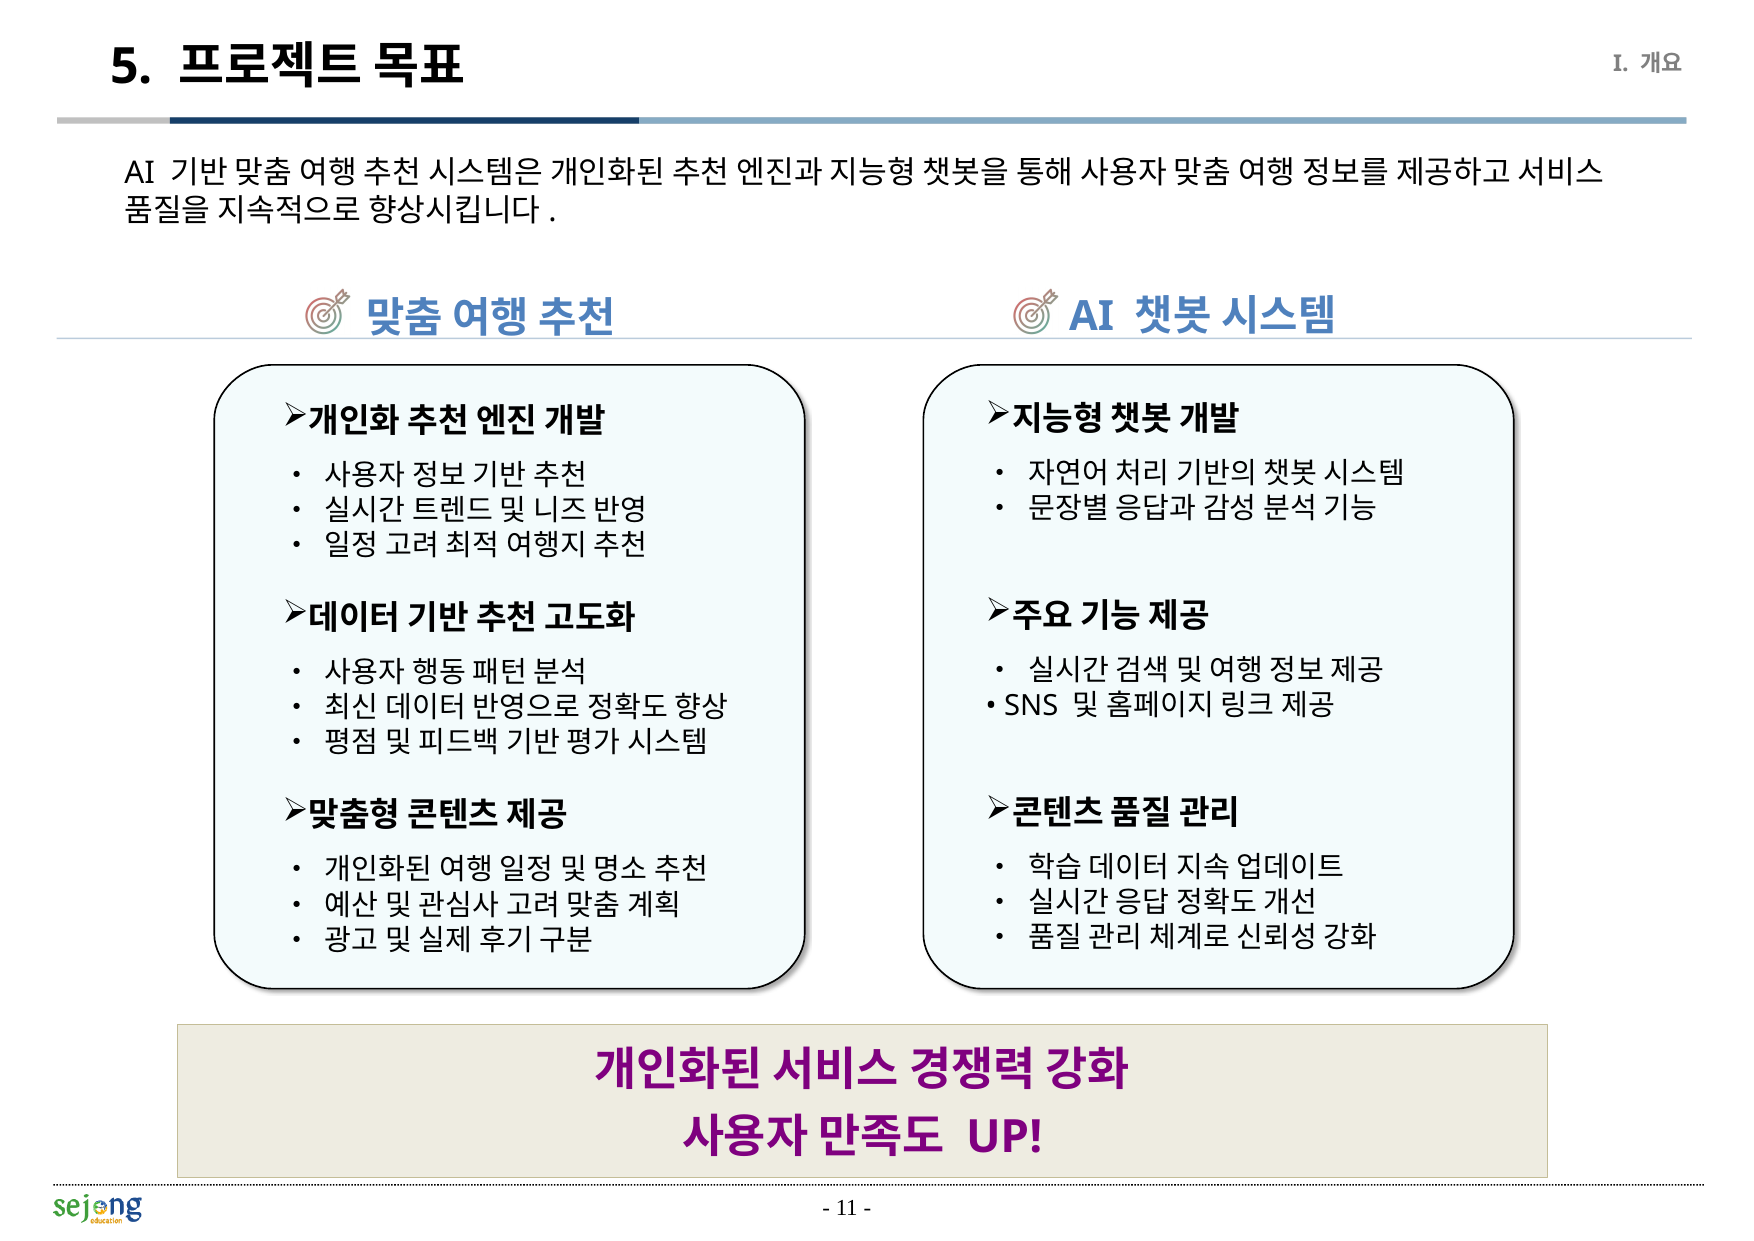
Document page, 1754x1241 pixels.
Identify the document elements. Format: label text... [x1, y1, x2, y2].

picture [50, 1188, 142, 1228]
text_box 지능형 챗봇 개발 • 자연어 처리 기반의 챗봇 시스템 • 문장별 응답과 감성 분석 기능 주요 기능 제공 • 실시간 검색 및 여행 정보 제공 • SNS 및 홈페이지 링크 제공 콘텐츠 품질 관리 • 학습 데이터 지속 업데이트 • 실시간 응답 정확도 개선 • 품질 관리 체계로 신뢰성 강화 [970, 389, 1474, 962]
text_box 5. 프로젝트 목표 [95, 26, 1673, 102]
text_box [214, 364, 805, 989]
text_box 개인화 추천 엔진 개발 • 사용자 정보 기반 추천 • 실시간 트렌드 및 니즈 반영 • 일정 고려 최적 여행지 추천 데이터 기반 추천 고도화 • 사용자 행동 패턴 분석 • 최신 데이터 반영으로 정확도 향상 • 평점 및 피드백 기반 평가 시스템 맞춤형 콘텐츠 제공 • 개인화된 여행 일정 및 명소 추천 • 예산 및 관심사 고려 맞춤 계획 • 광고 및 실제 후기 구분 [267, 391, 792, 964]
text_box 맞춤 여행 추천 [351, 283, 776, 349]
picture [303, 287, 352, 335]
text_box I. 개요 [1150, 41, 1699, 84]
text_box [923, 364, 1514, 989]
picture [1011, 287, 1060, 335]
text_box AI 챗봇 시스템 [1054, 281, 1479, 347]
text_box AI 기반 맞춤 여행 추천 시스템은 개인화된 추천 엔진과 지능형 챗봇을 통해 사용자 맞춤 여행 정보를 제공하고 서비스 품질을 지속적으로 향상시킵니다. [109, 145, 1639, 235]
text_box 개인화된 서비스 경쟁력 강화 사용자 만족도 UP! [177, 1024, 1548, 1178]
